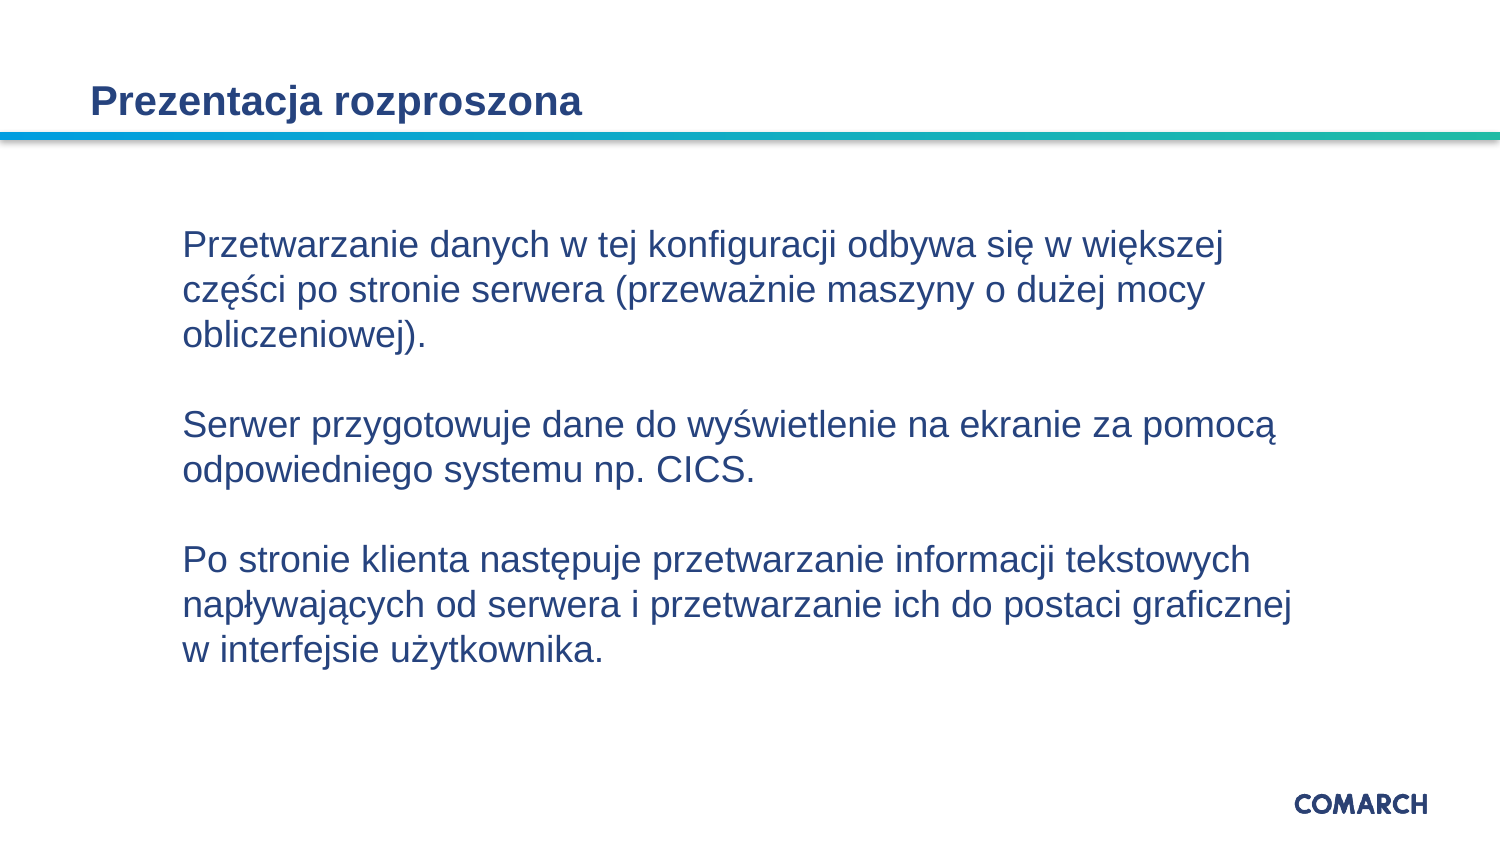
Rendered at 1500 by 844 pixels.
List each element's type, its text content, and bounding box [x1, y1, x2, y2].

picture [1294, 793, 1427, 814]
text_box Przetwarzanie danych w tej konfiguracji odbywa się w większej części po stronie serwera (przeważnie maszyny o dużej mocy obliczeniowej). Serwer przygotowuje dane do wyświetlenie na ekranie za pomocą odpowiedniego systemu np. CICS. Po stronie klienta następuje przetwarzanie informacji tekstowych napływających od serwera i przetwarzanie ich do postaci graficznej w interfejsie użytkownika. [167, 212, 1333, 678]
title Prezentacja rozproszona [75, 19, 1425, 132]
